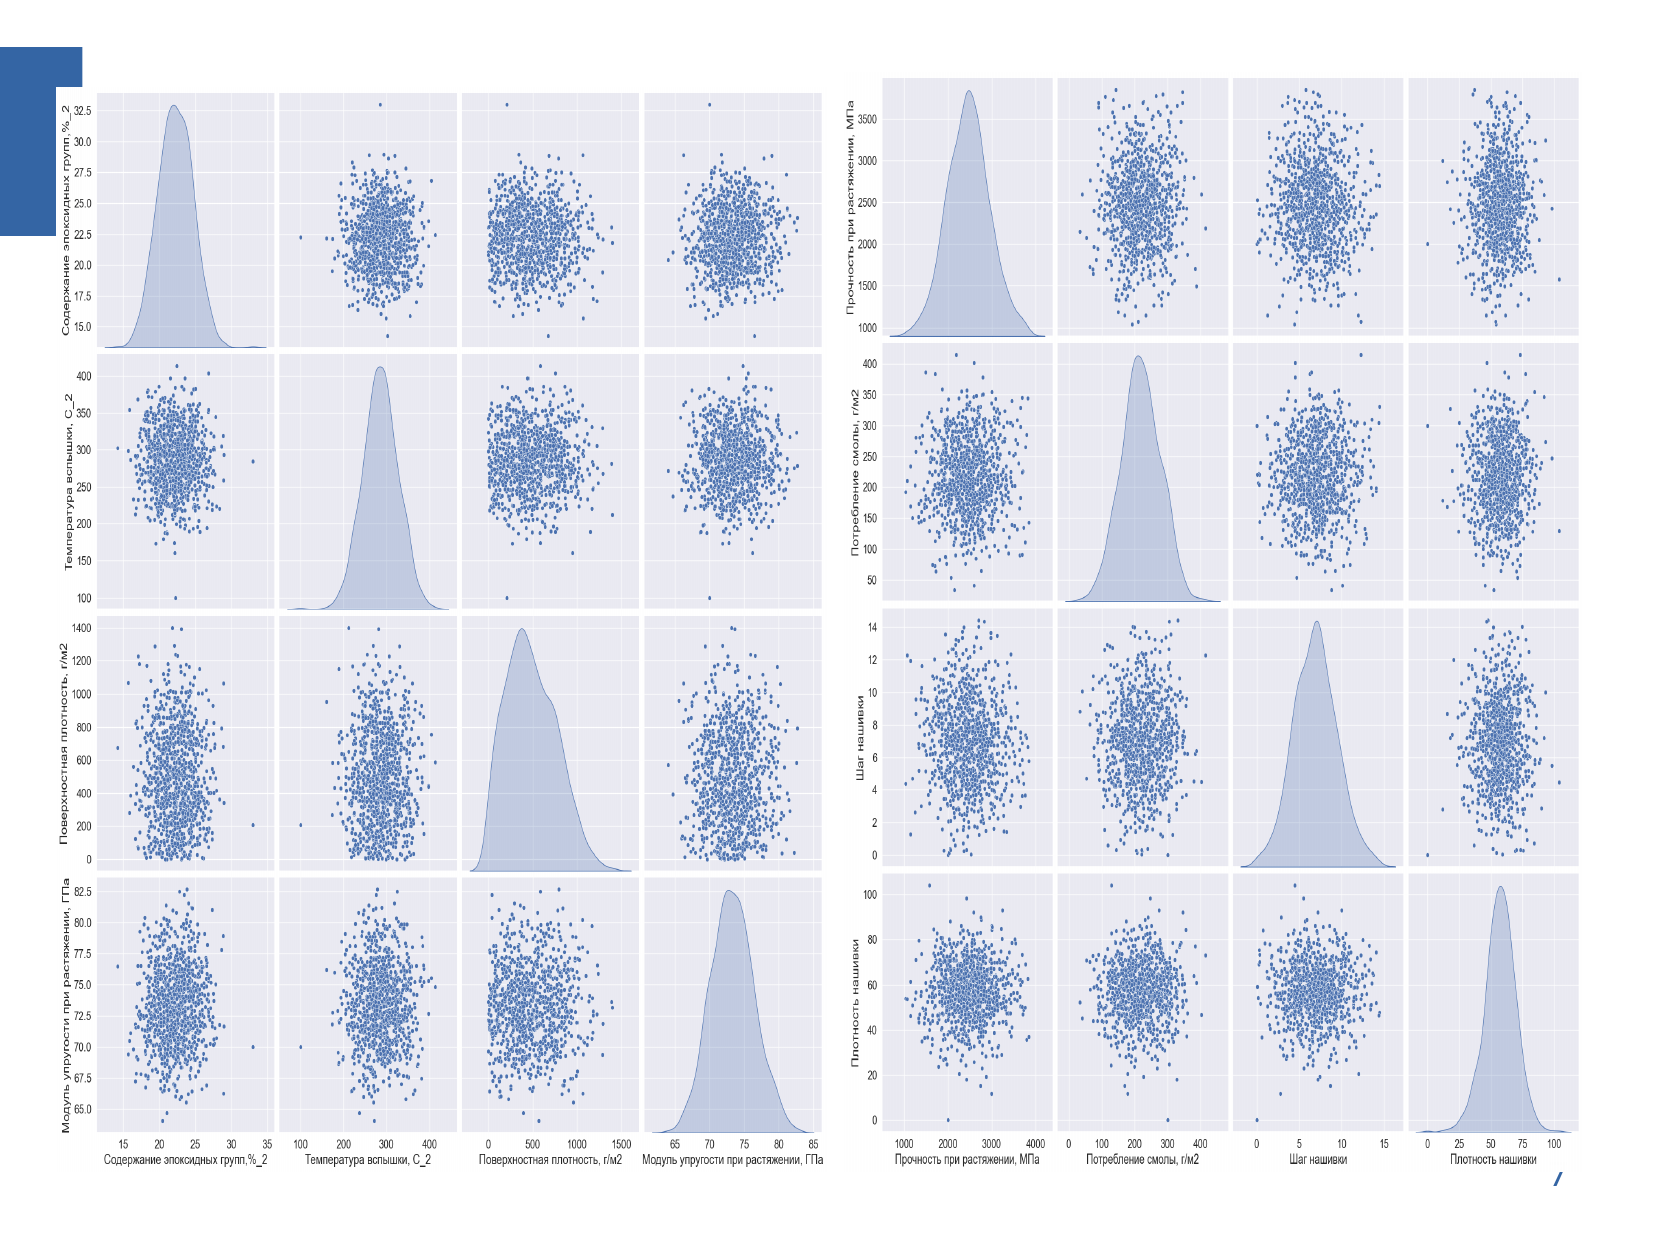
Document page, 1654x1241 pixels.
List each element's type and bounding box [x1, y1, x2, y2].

picture [843, 72, 1583, 1172]
picture [56, 87, 827, 1172]
